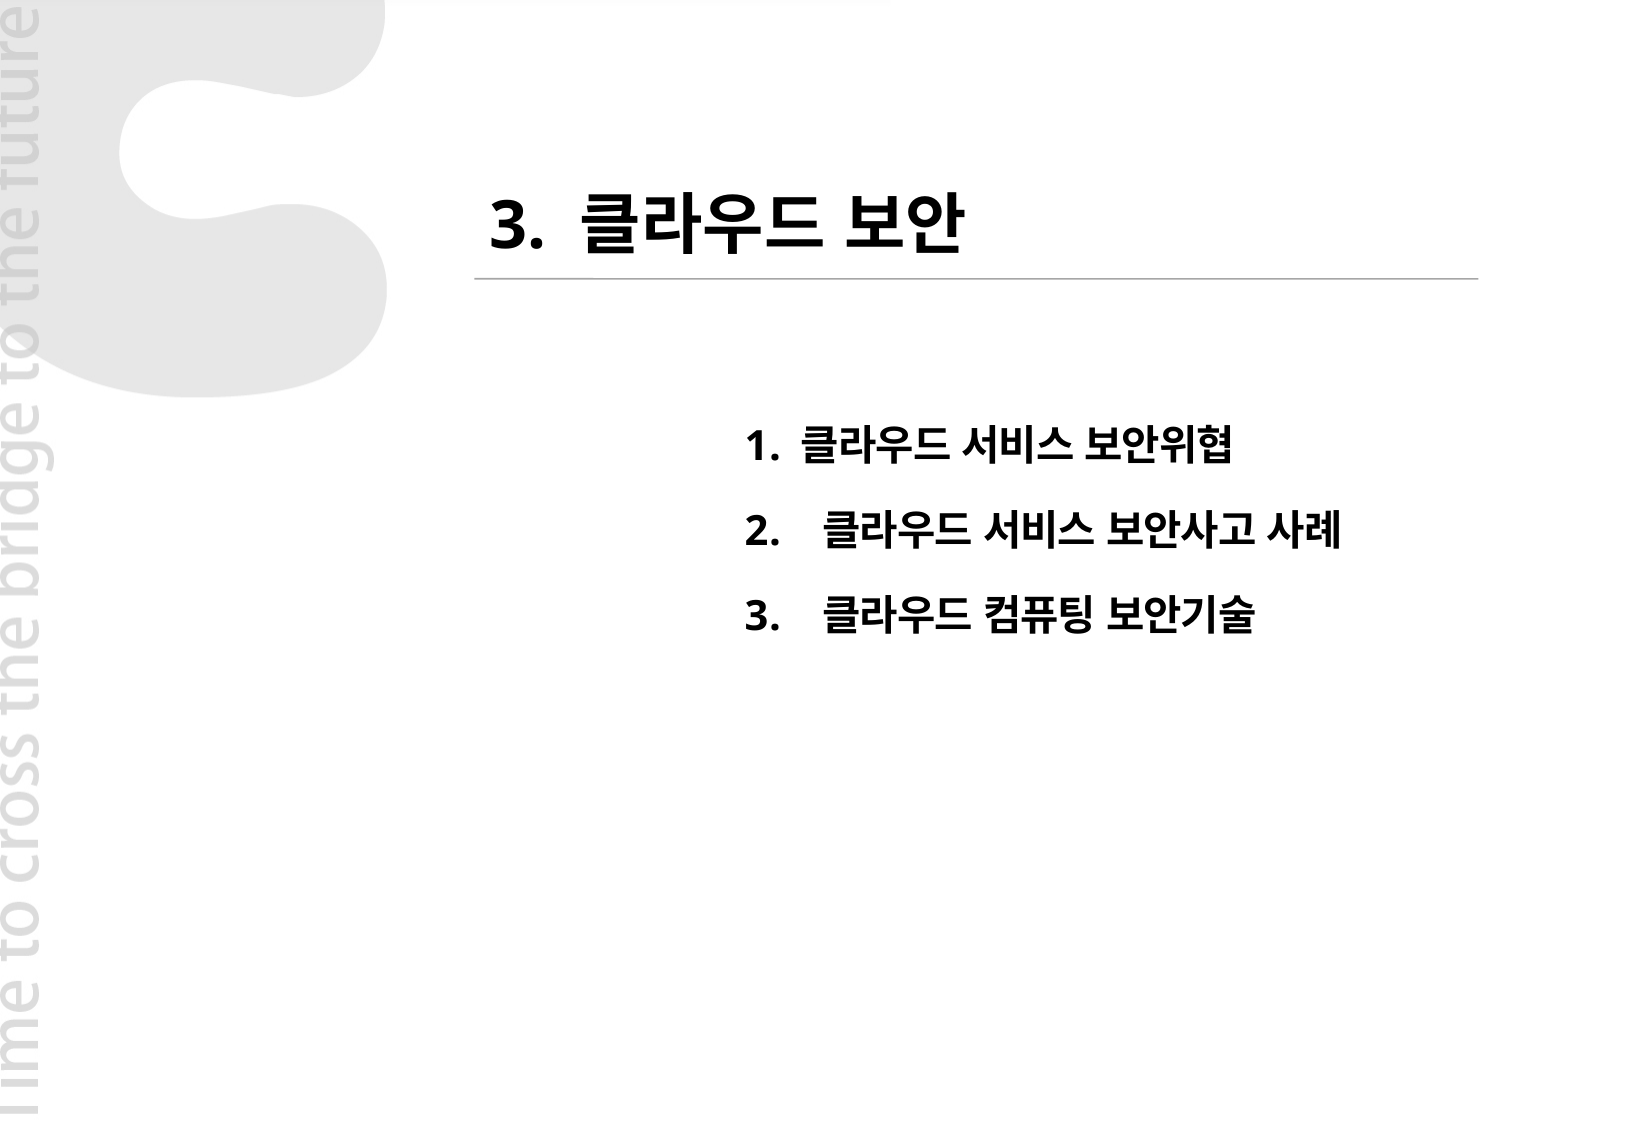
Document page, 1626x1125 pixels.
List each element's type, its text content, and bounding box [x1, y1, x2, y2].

text_box 3. 클라우드 보안 [474, 174, 1479, 257]
text_box 클라우드 서비스 보안위협 클라우드 서비스 보안사고 사례 클라우드 컴퓨팅 보안기술 [729, 326, 1486, 646]
picture [0, 0, 1625, 1125]
